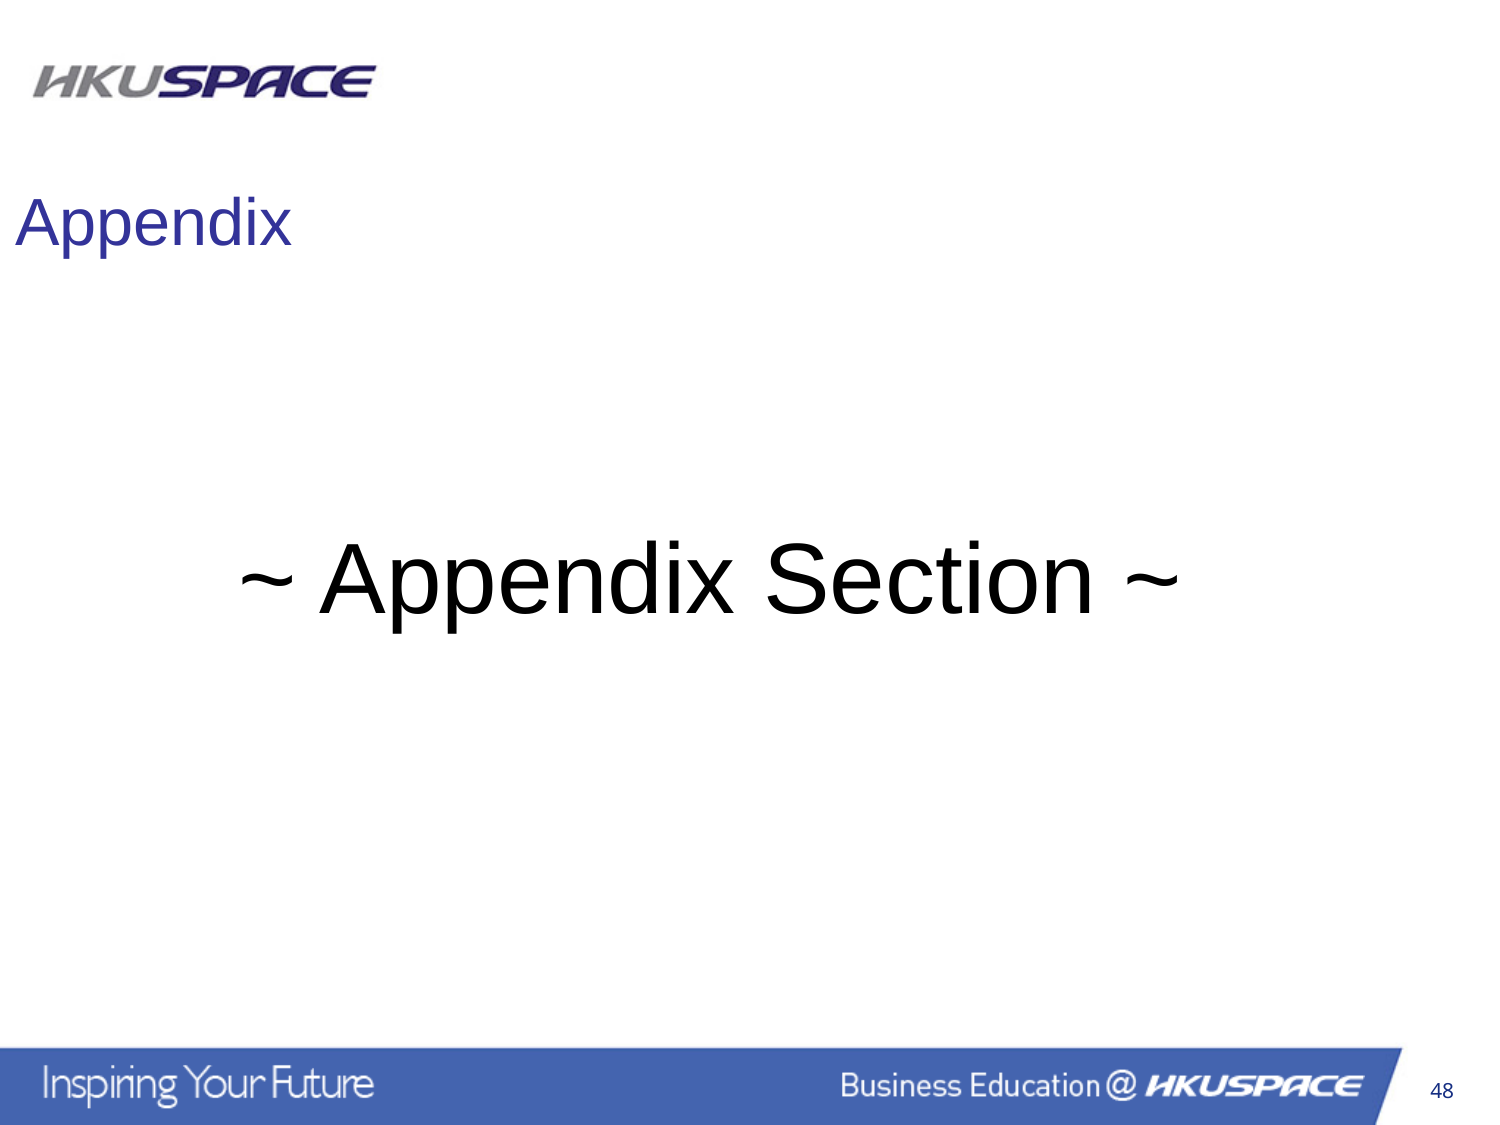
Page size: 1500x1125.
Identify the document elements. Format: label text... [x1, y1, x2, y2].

slide_number 48 [1415, 1070, 1499, 1125]
text_box ~ Appendix Section ~ [223, 505, 1199, 641]
picture [0, 0, 1500, 1125]
text_box [64, 278, 1483, 657]
title Appendix [0, 101, 1325, 266]
